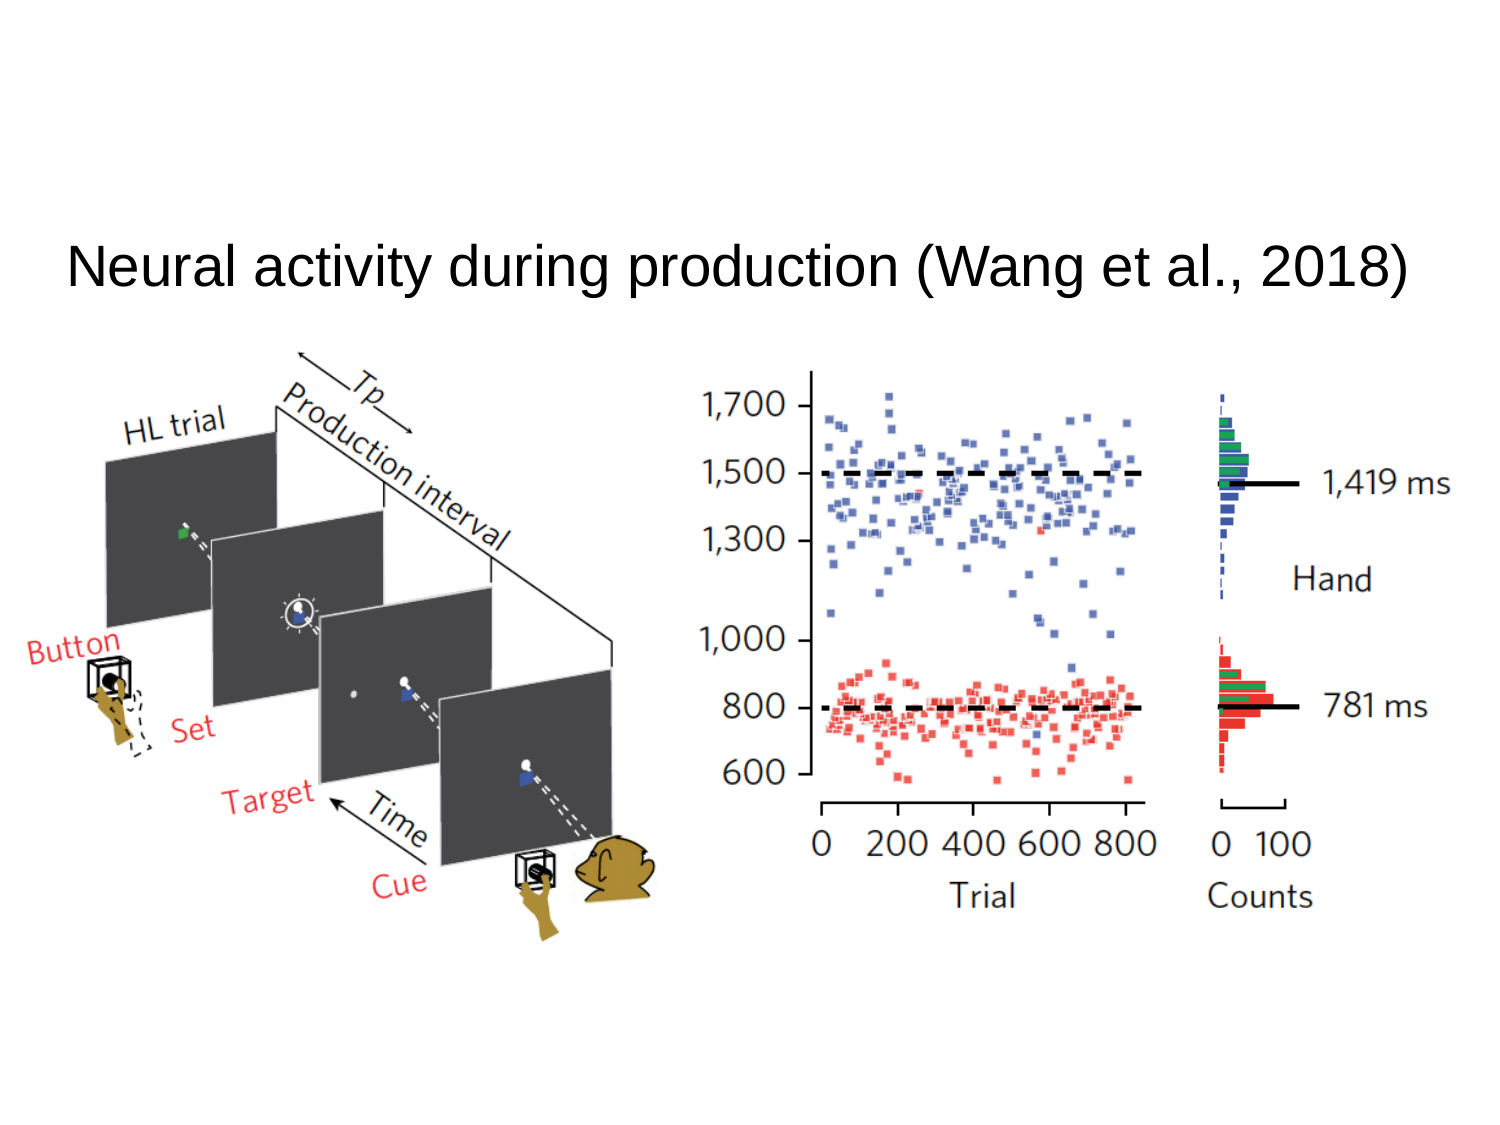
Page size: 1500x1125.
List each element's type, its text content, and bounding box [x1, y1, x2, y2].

picture [24, 332, 670, 960]
title Neural activity during production (Wang et al., 2018) [51, 213, 1449, 308]
picture [691, 362, 1473, 930]
